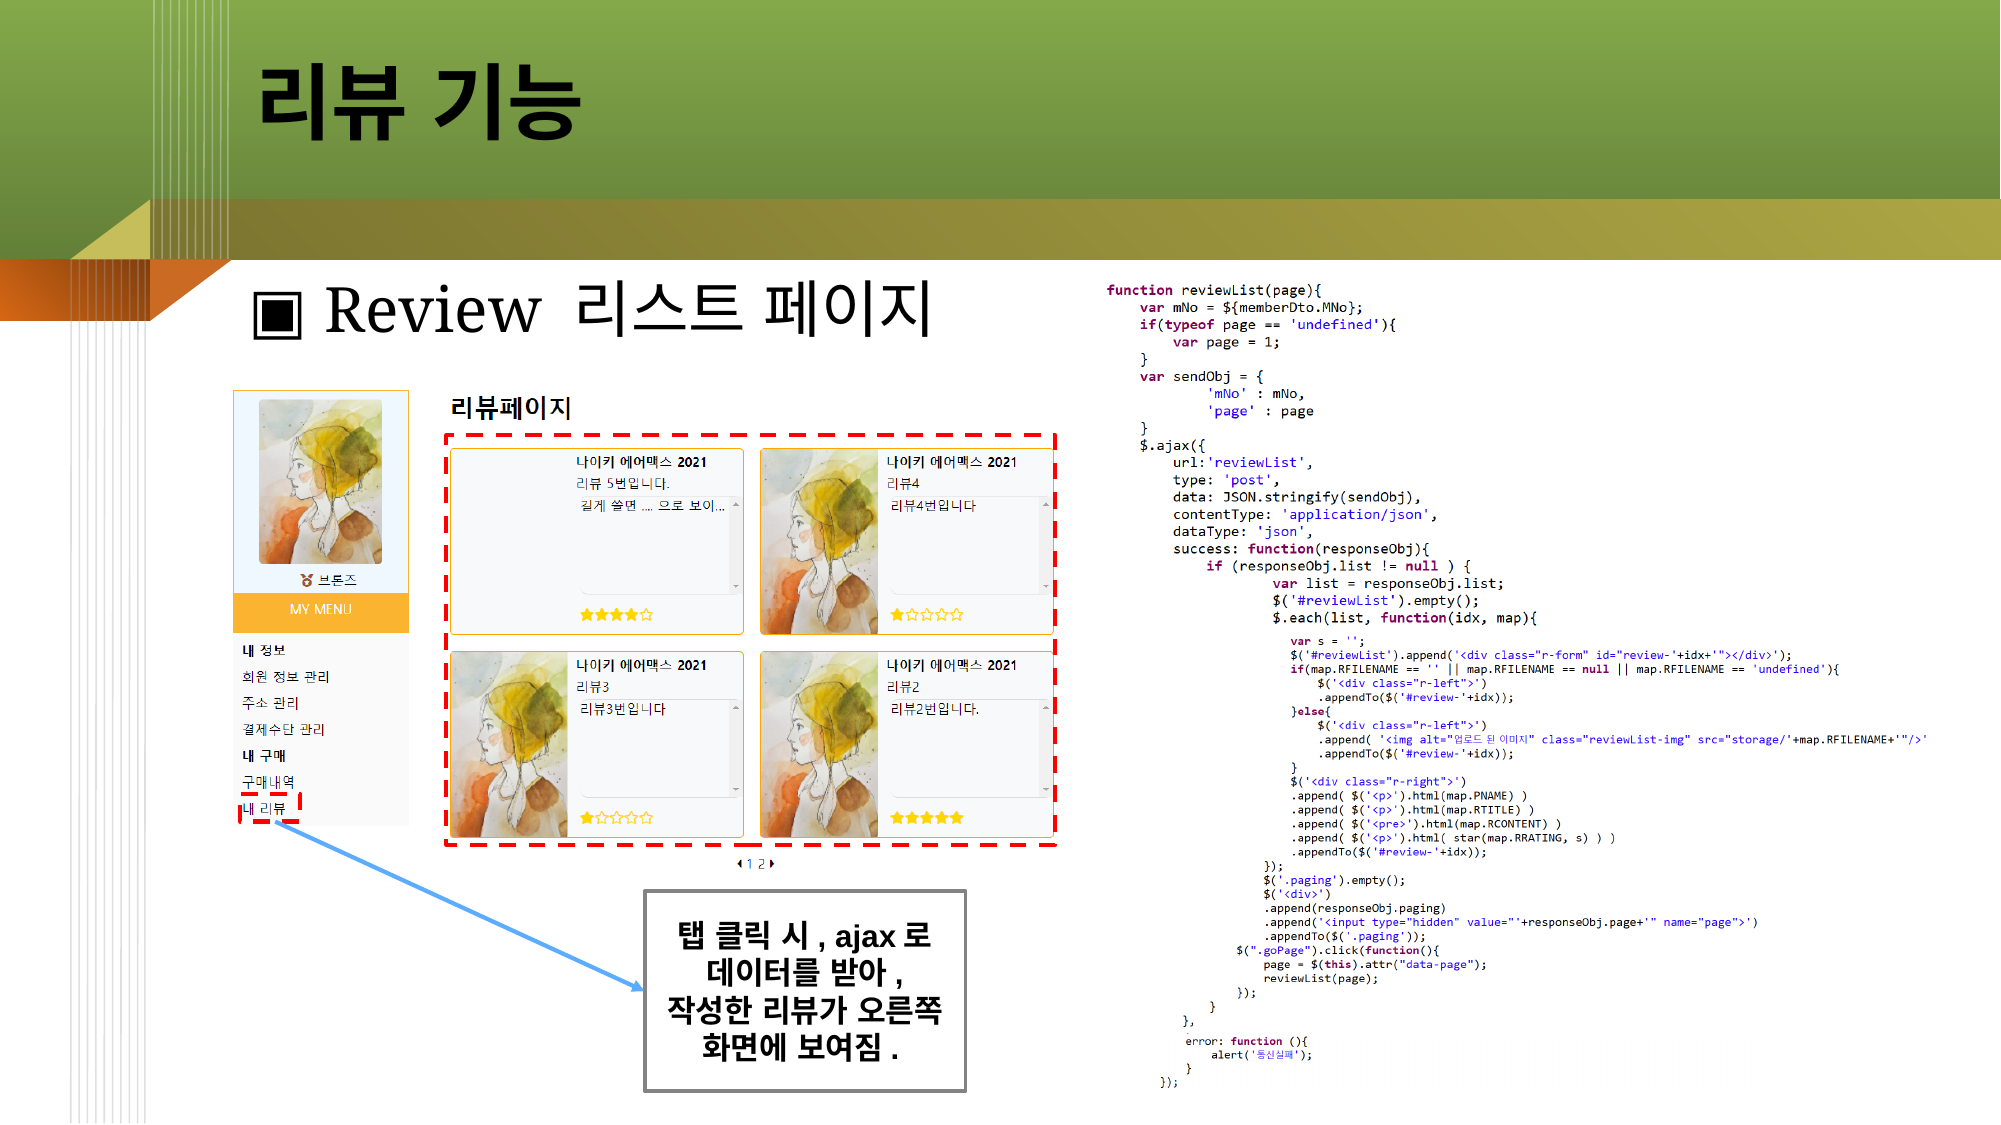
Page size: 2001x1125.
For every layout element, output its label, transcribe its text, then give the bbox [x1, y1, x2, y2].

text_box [274, 821, 646, 992]
title 리뷰 기능 [240, 6, 1916, 194]
picture [1151, 1032, 1753, 1096]
picture [233, 375, 1056, 892]
text_box 탭 클릭 시, ajax로 데이터를 받아, 작성한 리뷰가 오른쪽 화면에 보여짐. [643, 901, 967, 1093]
list ▣ Review 리스트 페이지 [233, 262, 1900, 1005]
picture [1103, 282, 2000, 1030]
